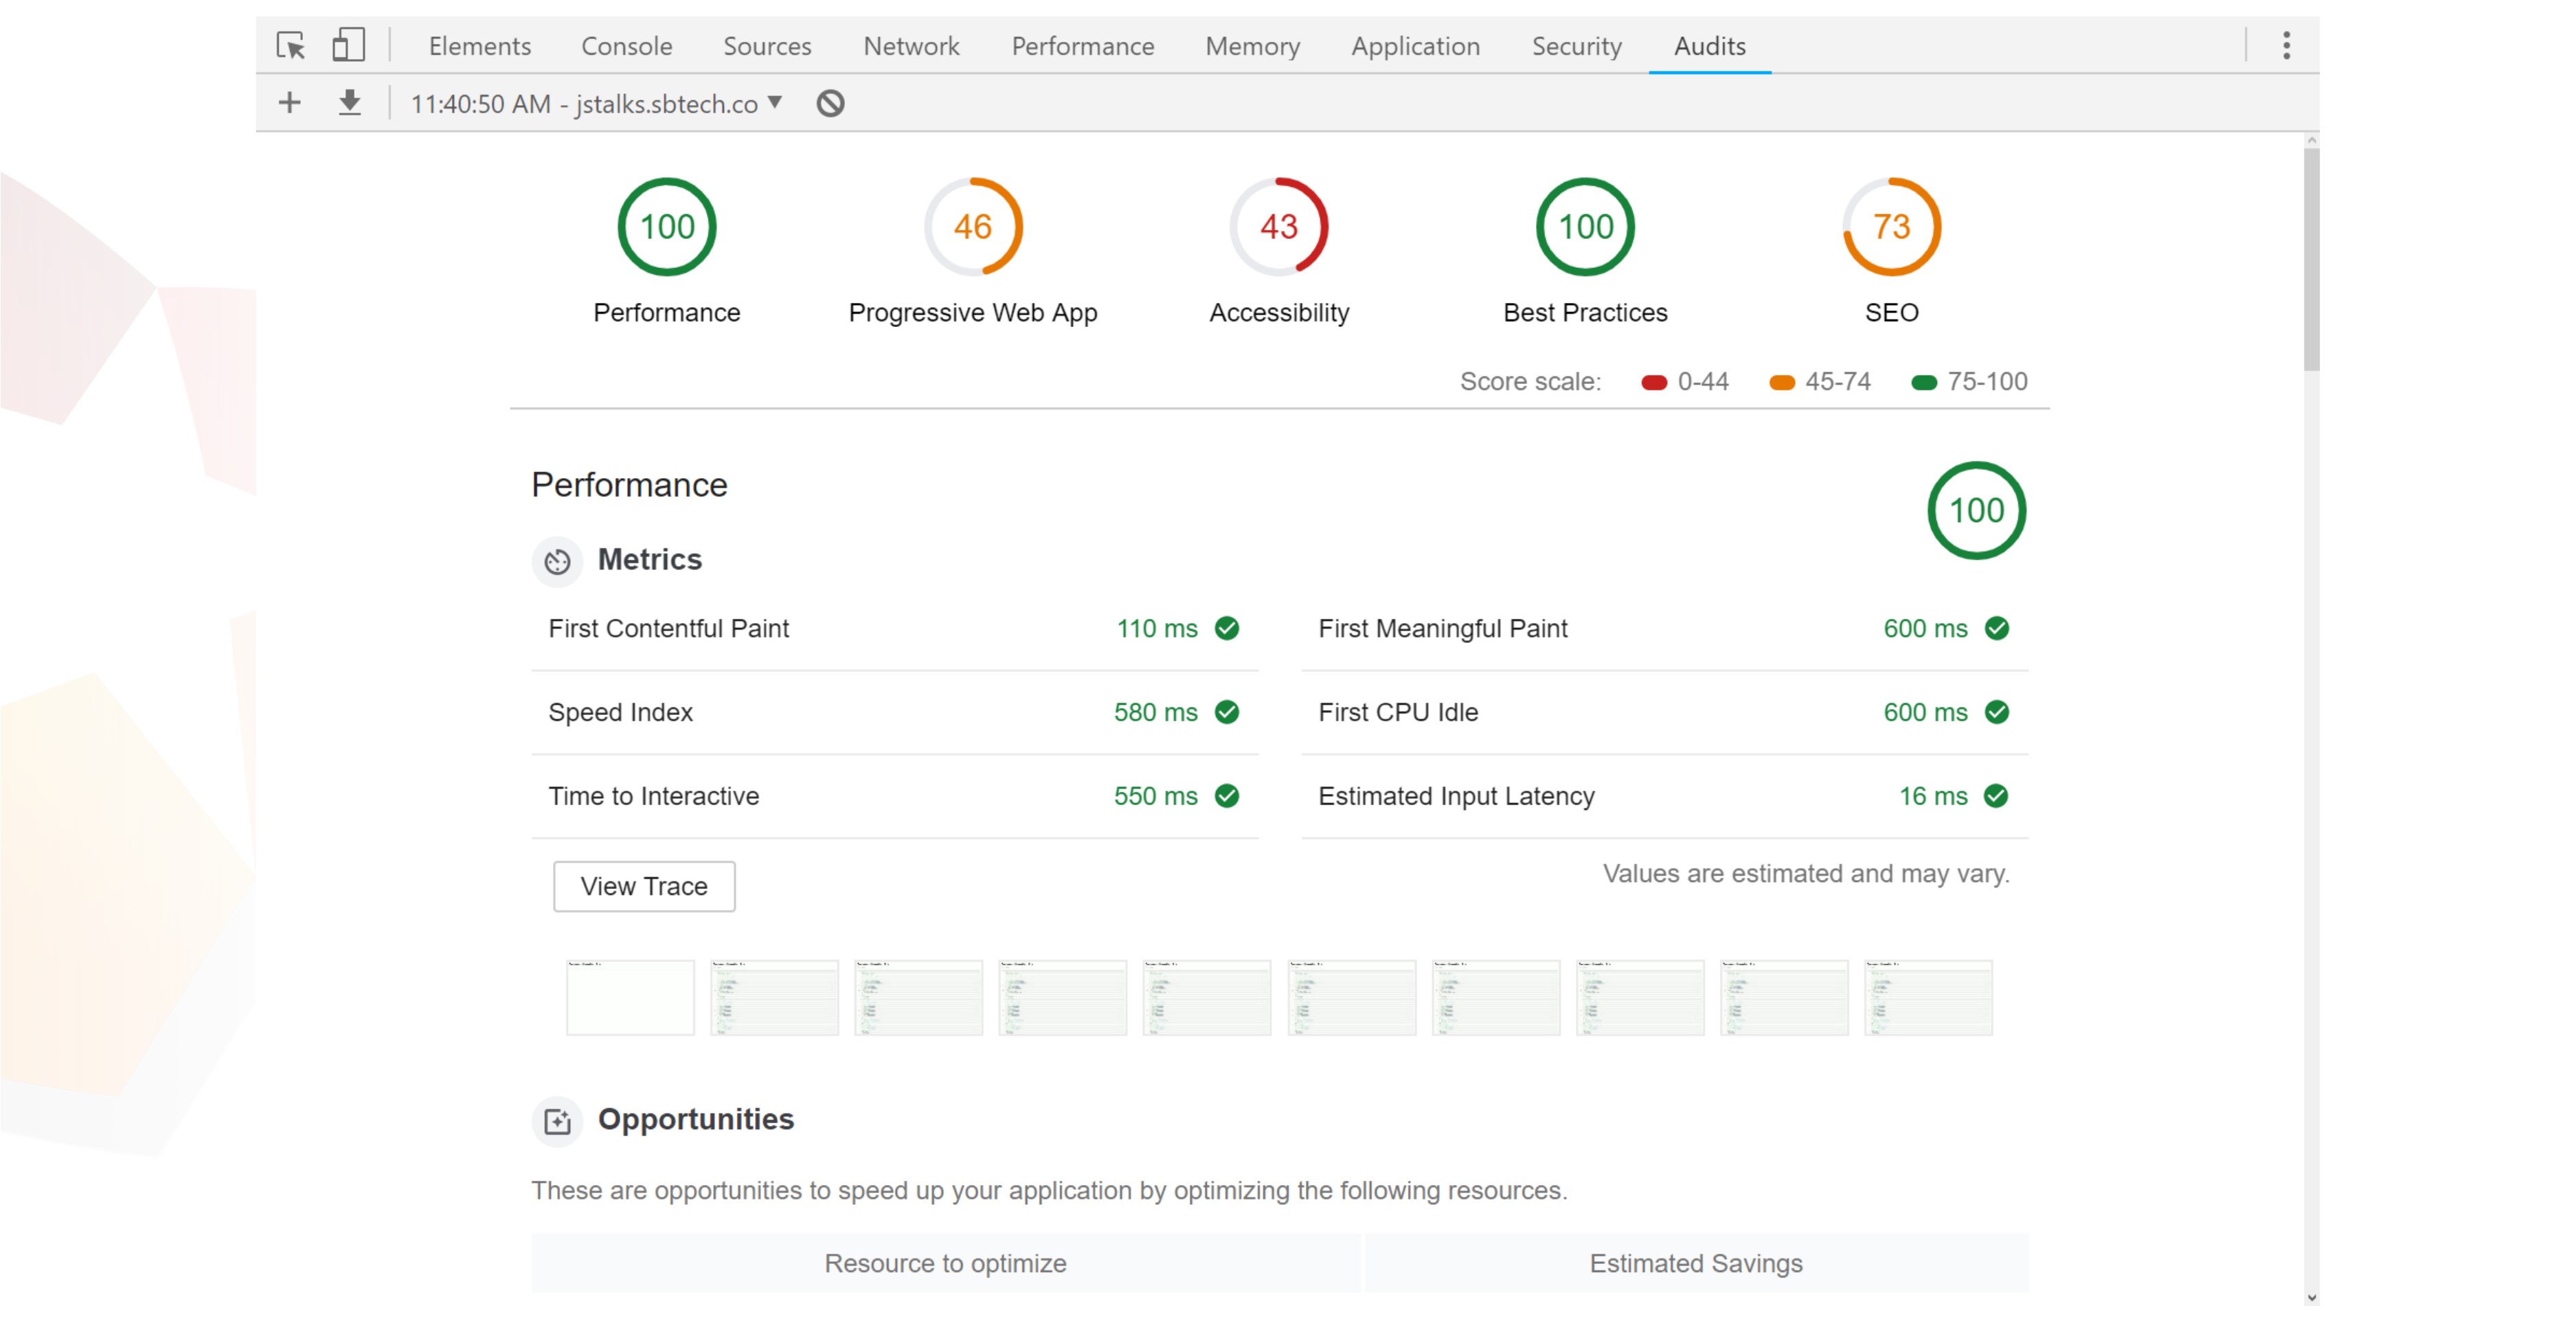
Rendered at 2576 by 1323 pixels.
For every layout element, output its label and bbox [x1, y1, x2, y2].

text_box [256, 16, 2320, 1306]
